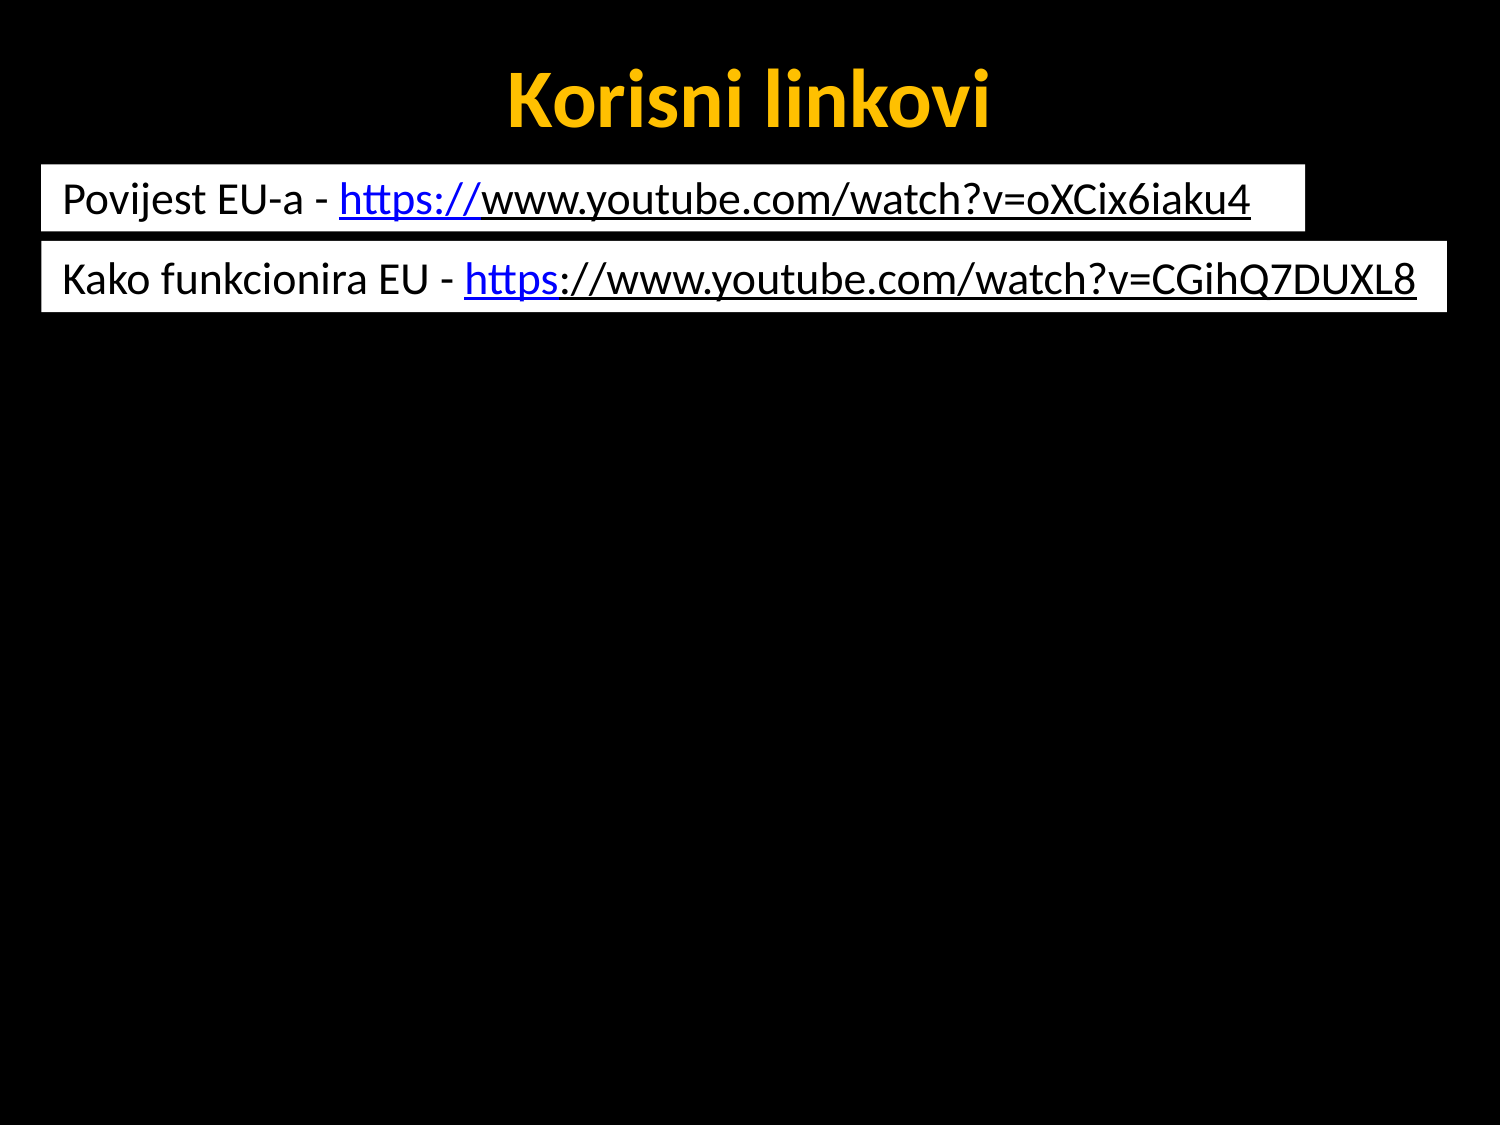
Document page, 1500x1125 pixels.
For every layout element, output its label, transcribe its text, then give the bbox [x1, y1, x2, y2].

list Povijest EU-a - https://www.youtube.com/watch?v=oXCix6iaku4 Kako funkcionira EU - https://www.youtube.com/watch?v=CGihQ7DUXL8 [47, 160, 1471, 1035]
text_box [39, 239, 47, 314]
text_box [39, 188, 47, 234]
title Korisni linkovi [0, 0, 1500, 188]
